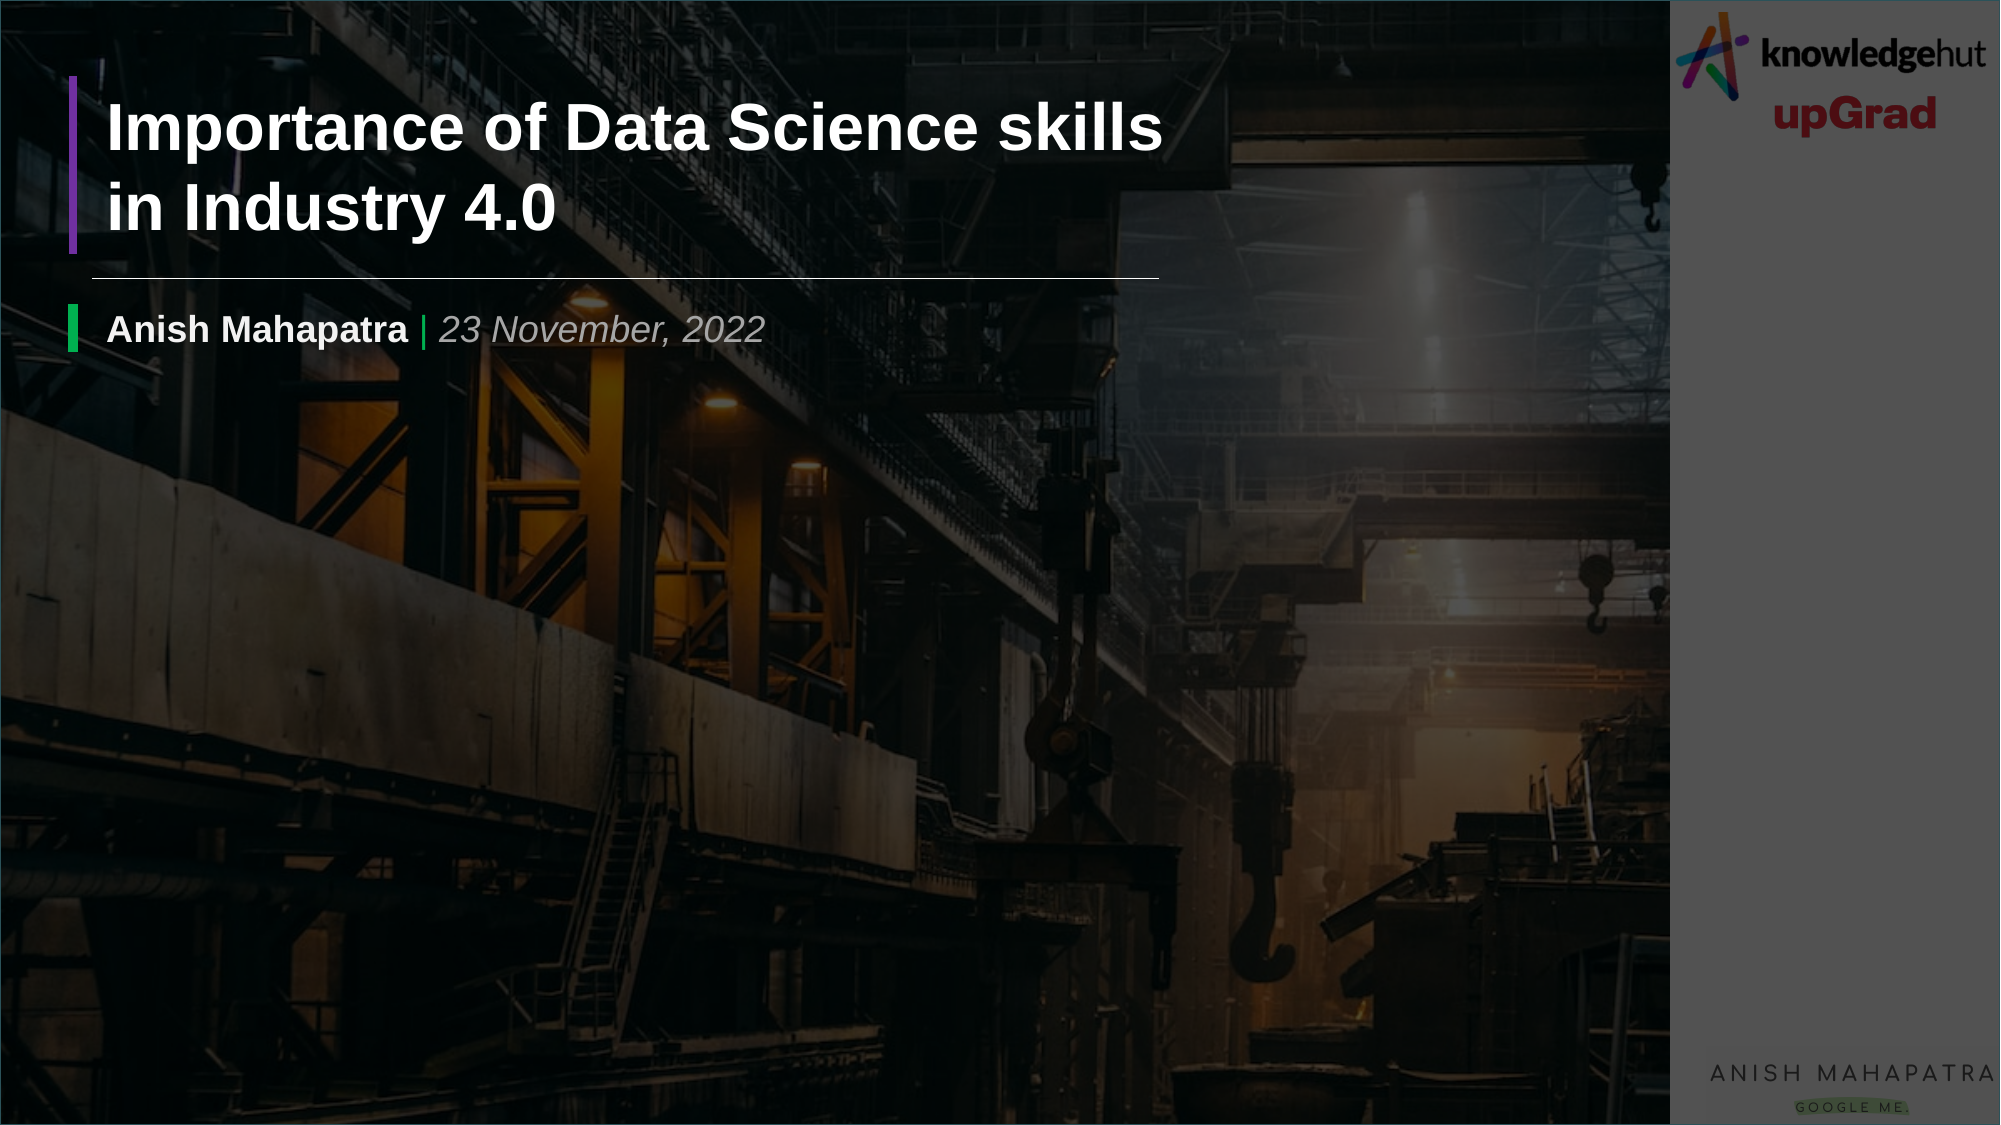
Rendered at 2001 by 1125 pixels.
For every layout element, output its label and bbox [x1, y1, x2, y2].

text_box [1670, 0, 2000, 1125]
picture [0, 0, 1938, 1125]
